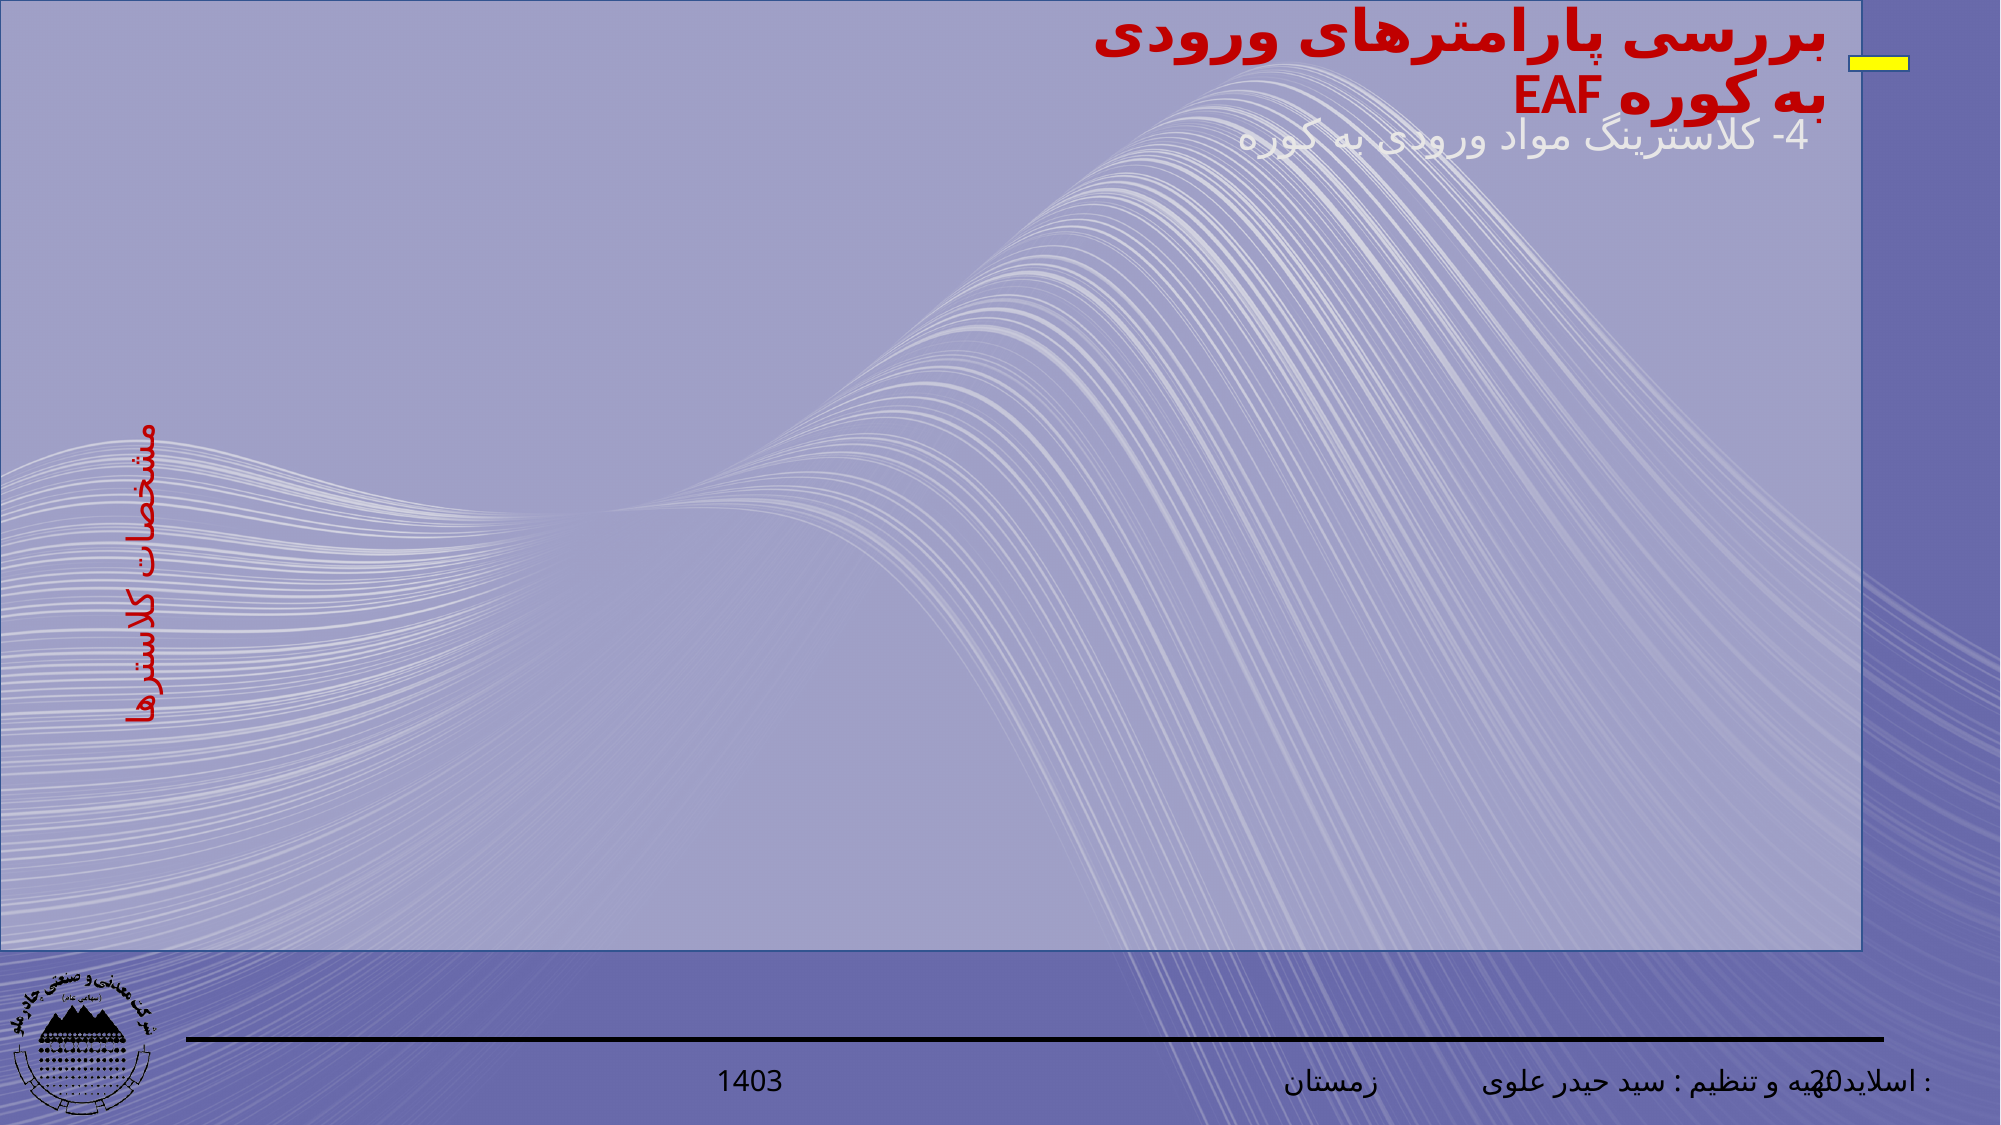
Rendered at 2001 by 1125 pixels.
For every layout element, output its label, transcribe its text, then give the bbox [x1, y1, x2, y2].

list مشخصات کلاسترها [114, 318, 191, 830]
slide_number 20اسلاید : [1503, 1052, 1954, 1113]
footer تهیه و تنظیم : سید حیدر علوی زمستان 1403 [699, 1052, 1300, 1113]
slide_number 15اسلاید : [1, 1, 1861, 950]
picture [0, 0, 2001, 1125]
list 4- کلاسترینگ مواد ورودی به کوره [1006, 106, 1824, 182]
